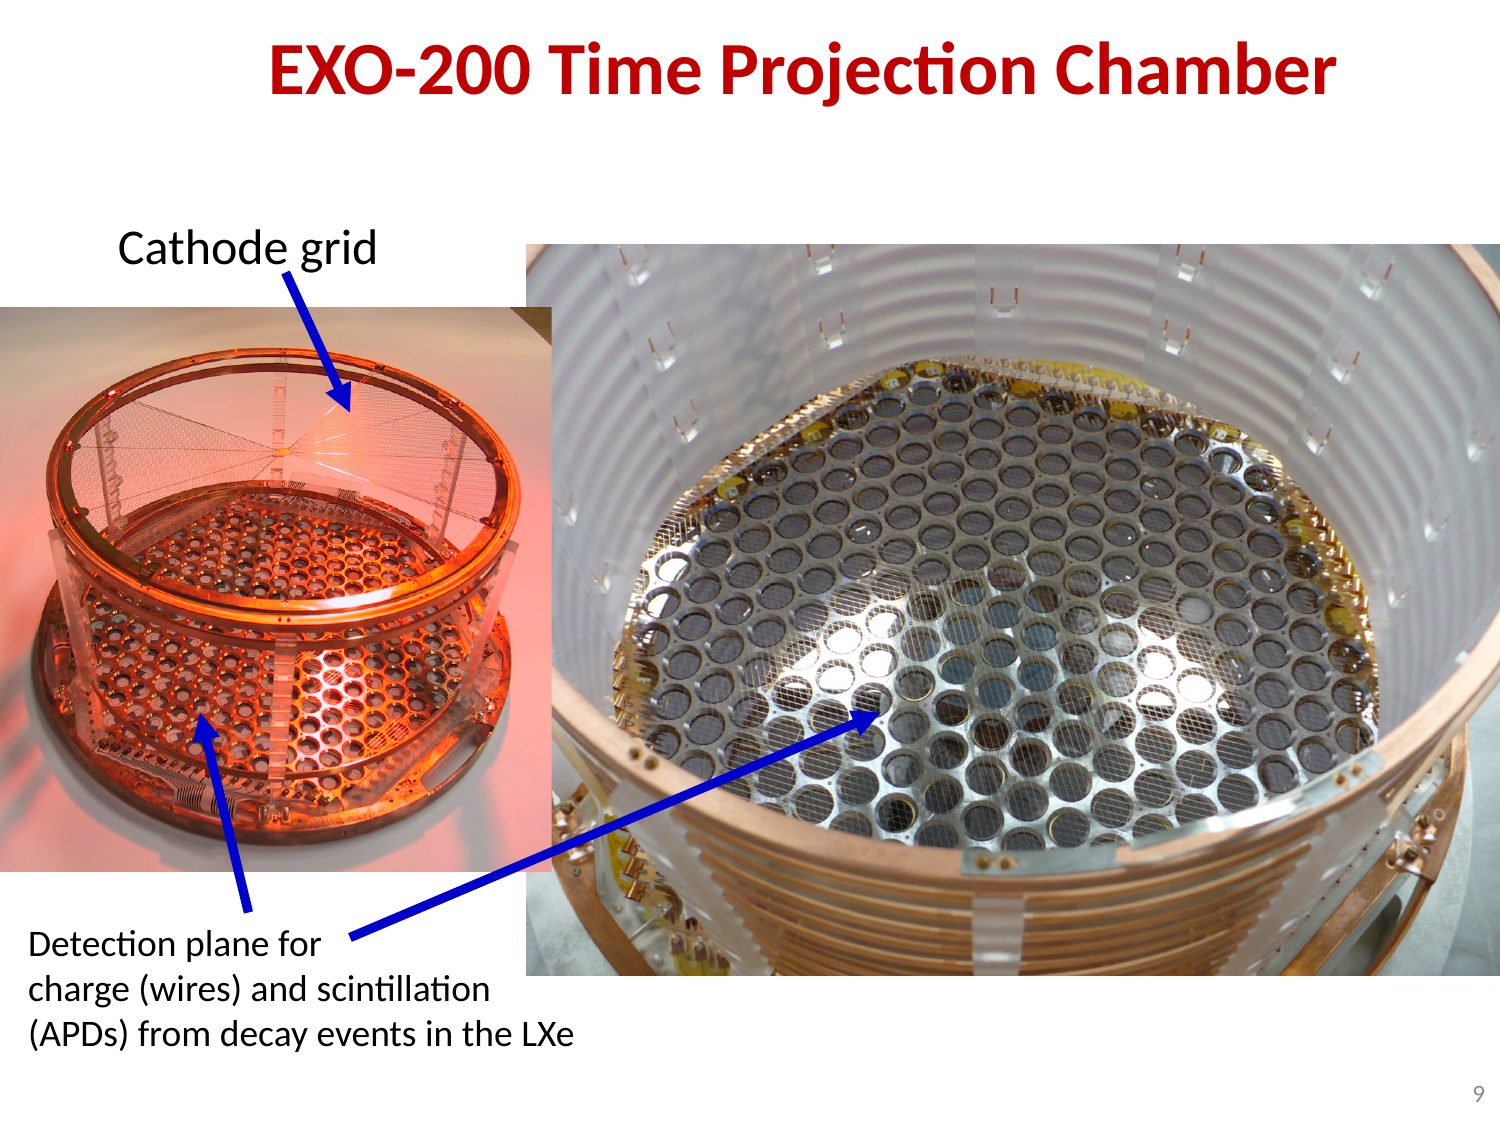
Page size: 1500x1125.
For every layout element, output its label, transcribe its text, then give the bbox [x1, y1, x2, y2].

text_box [285, 272, 351, 413]
picture [0, 244, 1500, 976]
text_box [349, 712, 881, 938]
text_box EXO-200 Time Projection Chamber [254, 12, 1355, 118]
slide_number 9 [1149, 1062, 1500, 1123]
text_box Cathode grid [103, 207, 394, 282]
text_box Detection plane for charge (wires) and scintillation (APDs) from decay events in the LXe [13, 911, 675, 1062]
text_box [199, 712, 249, 913]
